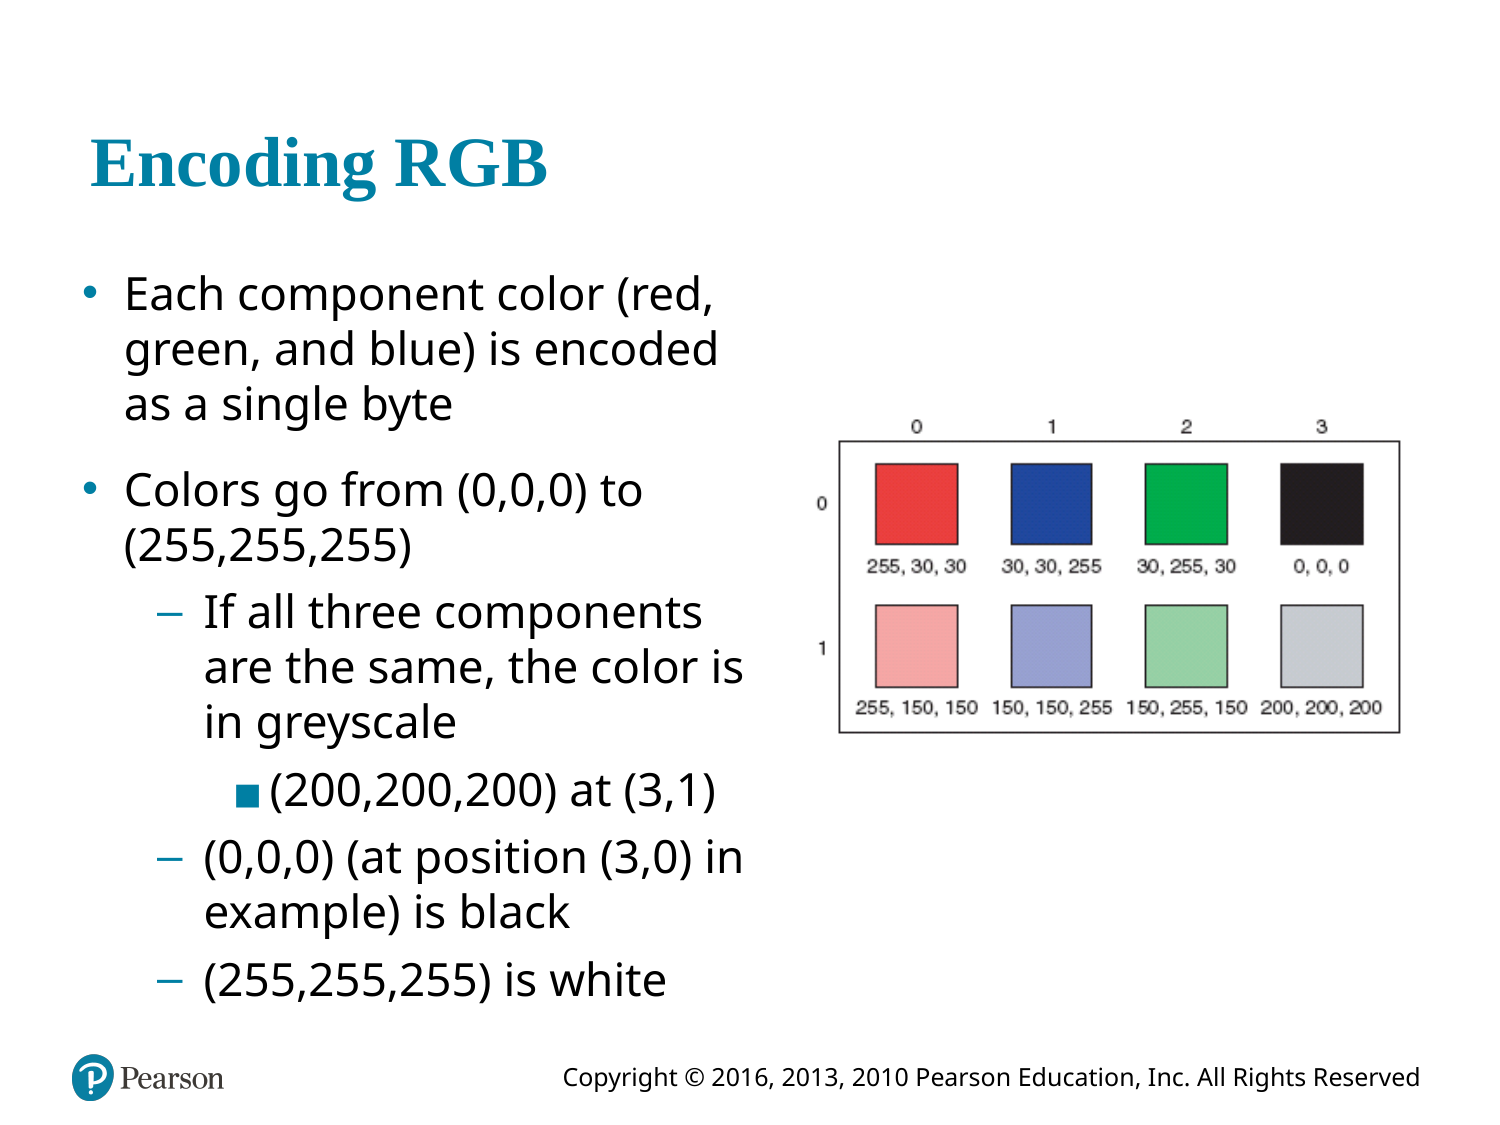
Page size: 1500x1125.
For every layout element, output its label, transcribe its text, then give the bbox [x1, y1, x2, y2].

picture [72, 1087, 83, 1101]
picture [80, 1063, 106, 1088]
picture [98, 1054, 224, 1101]
picture [72, 1054, 88, 1070]
picture [810, 399, 1406, 753]
title Encoding R G B [75, 0, 1425, 216]
list Each component color (red, green, and blue) is encoded as a single byte Colors go from (0,0,0) to (255,255,255) If all three components are the same, the color is in greyscale (200,200,200) at (3,1) (0,0,0) (at position (3,0) in example) is black (255,255,255) is white [67, 249, 764, 1021]
